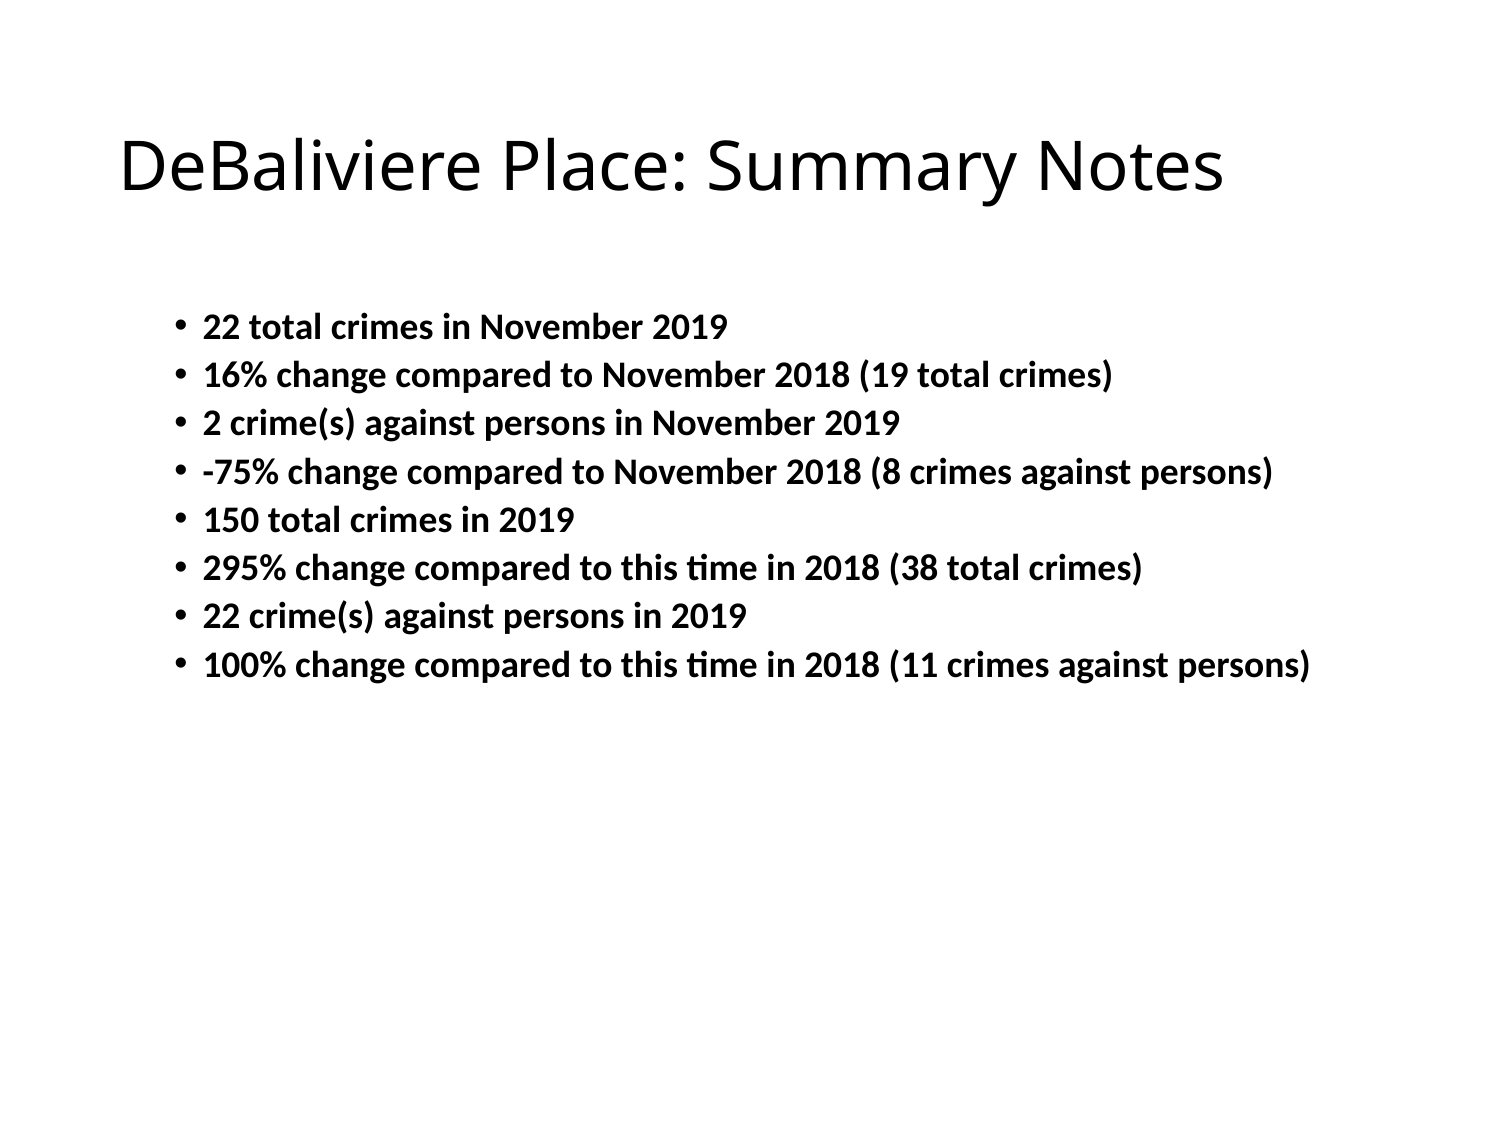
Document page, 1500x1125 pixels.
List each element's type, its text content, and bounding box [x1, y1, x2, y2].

title DeBaliviere Place: Summary Notes [103, 59, 1397, 278]
list 22 total crimes in November 2019 16% change compared to November 2018 (19 total crimes) 2 crime(s) against persons in November 2019 -75% change compared to November 2018 (8 crimes against persons) 150 total crimes in 2019 295% change compared to this time in 2018 (38 total crimes) 22 crime(s) against persons in 2019 100% change compared to this time in 2018 (11 crimes against persons) [103, 299, 1397, 1014]
